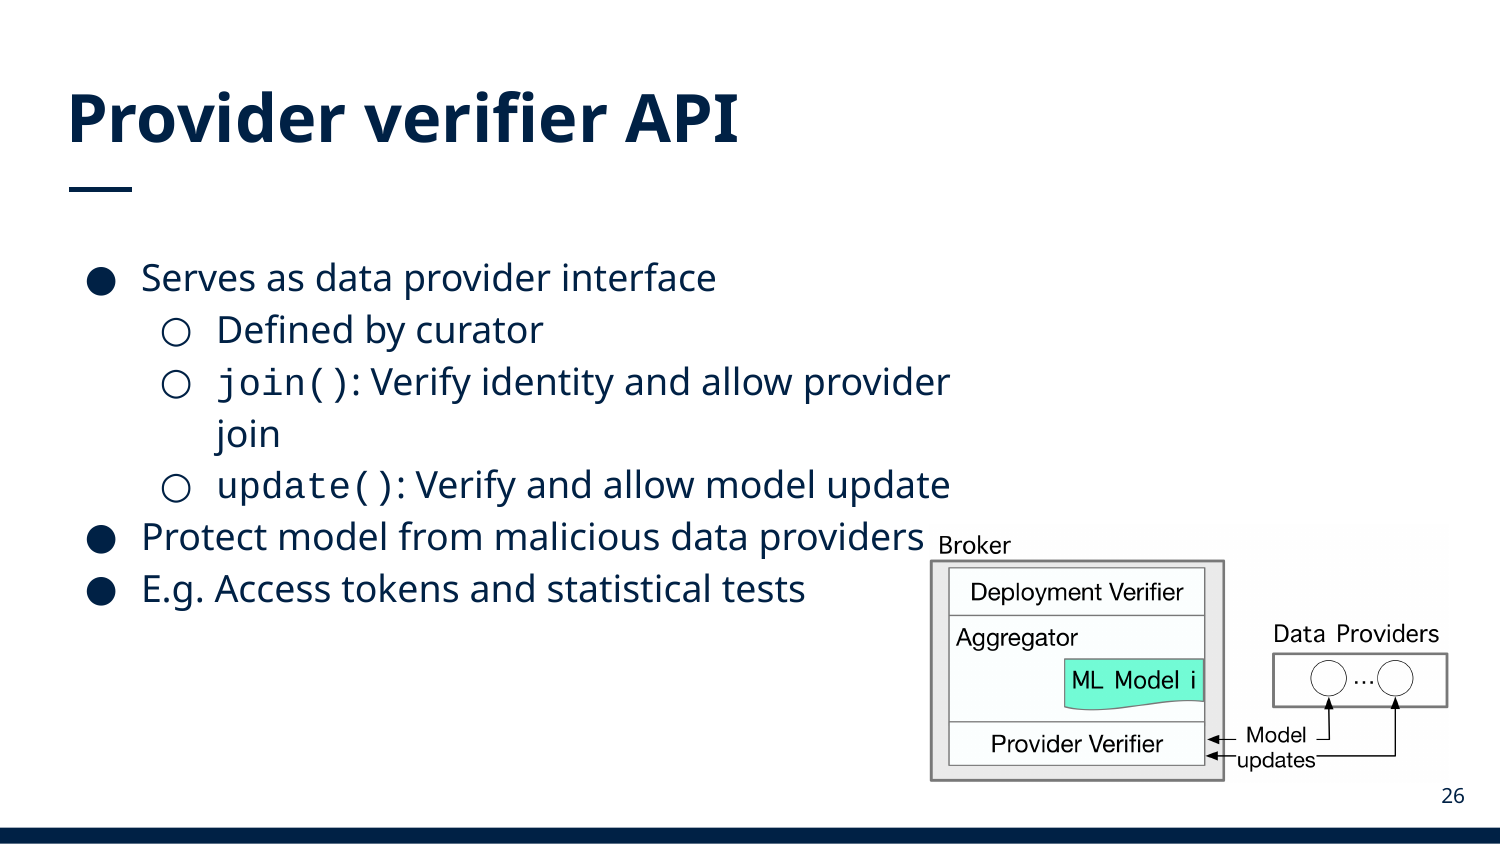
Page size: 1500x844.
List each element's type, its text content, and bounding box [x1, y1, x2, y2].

list Serves as data provider interface Defined by curator join(): Verify identity and allow provider join update(): Verify and allow model update Protect model from malicious data providers E.g. Access tokens and statistical tests [51, 232, 1013, 750]
slide_number 26 [1389, 764, 1480, 830]
title Provider verifier API [51, 61, 1449, 167]
picture [928, 523, 1450, 783]
